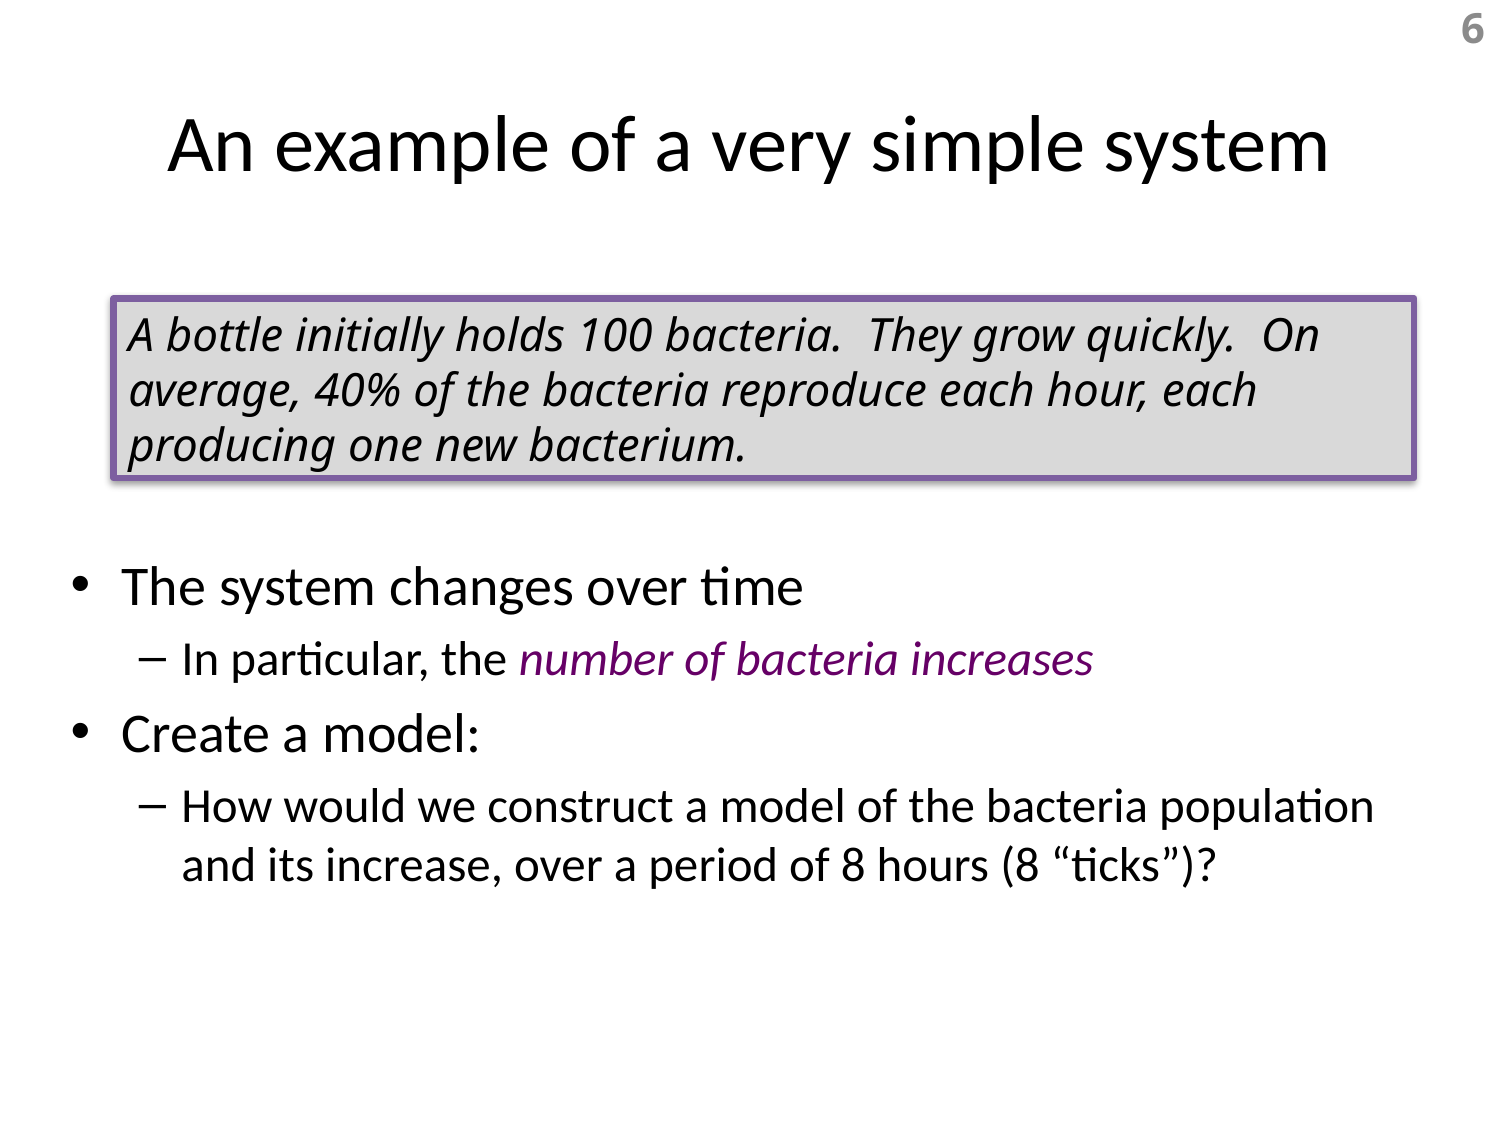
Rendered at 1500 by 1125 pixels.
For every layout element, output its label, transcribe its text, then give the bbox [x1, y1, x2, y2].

list The system changes over time In particular, the number of bacteria increases Create a model: How would we construct a model of the bacteria population and its increase, over a period of 8 hours (8 “ticks”)? [55, 542, 1406, 937]
title An example of a very simple system [75, 45, 1425, 233]
slide_number 6 [1149, 0, 1500, 60]
text_box A bottle initially holds 100 bacteria. They grow quickly. On average, 40% of the bacteria reproduce each hour, each producing one new bacterium. [113, 298, 1415, 479]
